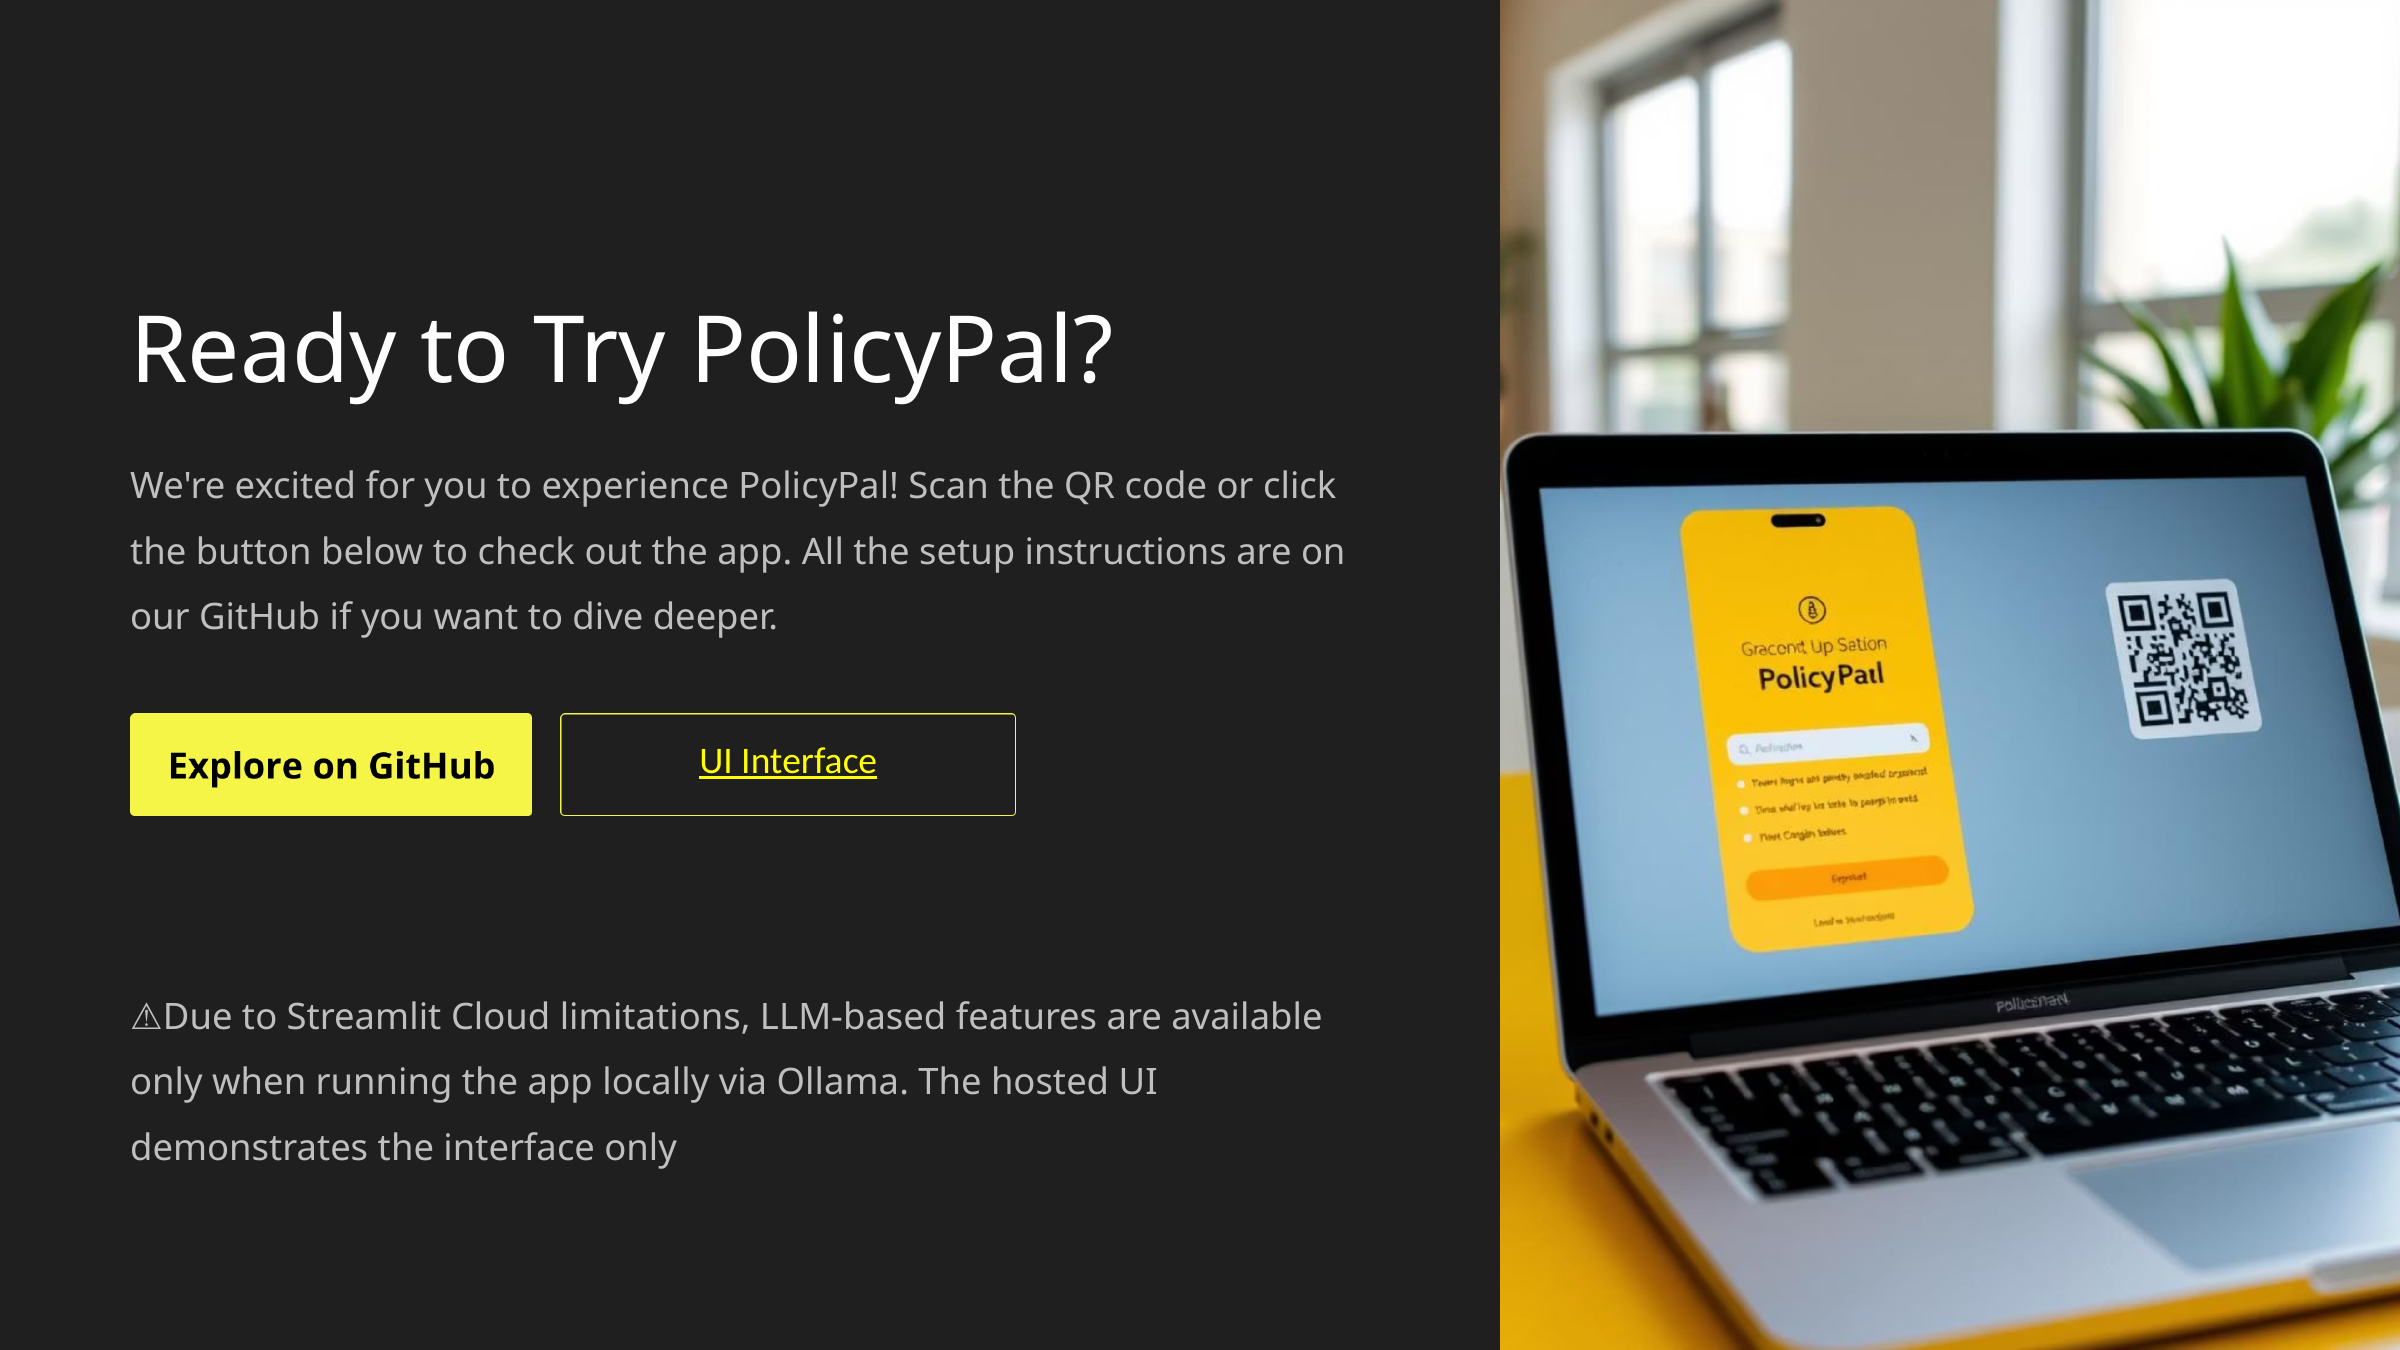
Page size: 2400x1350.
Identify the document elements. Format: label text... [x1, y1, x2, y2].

picture [560, 713, 1016, 817]
picture [130, 713, 532, 817]
text_box We're excited for you to experience PolicyPal! Scan the QR code or click the button below to check out the app. All the setup instructions are on our GitHub if you want to dive deeper. [130, 440, 1370, 620]
text_box ⚠️Due to Streamlit Cloud limitations, LLM-based features are available only when running the app locally via Ollama. The hosted UI demonstrates the interface only [130, 970, 1370, 1150]
text_box Ready to Try PolicyPal? [130, 233, 1124, 351]
picture [1499, 0, 2400, 1350]
